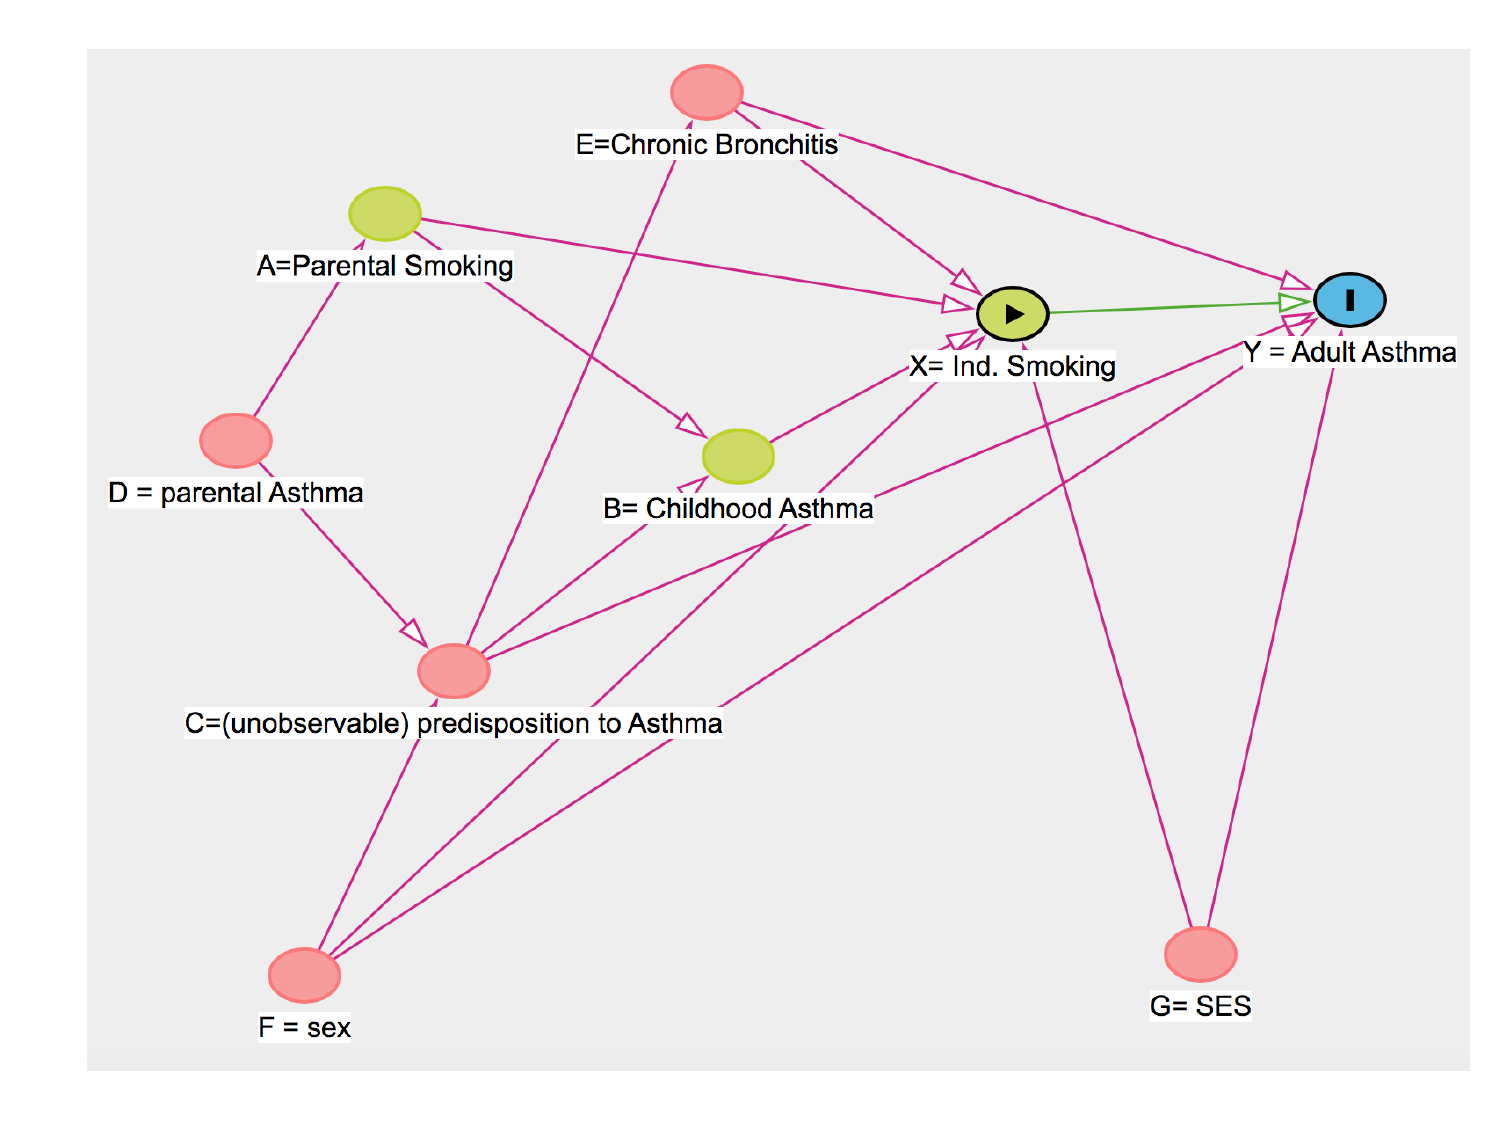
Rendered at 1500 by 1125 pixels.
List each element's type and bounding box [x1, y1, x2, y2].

list [56, 49, 1500, 1071]
